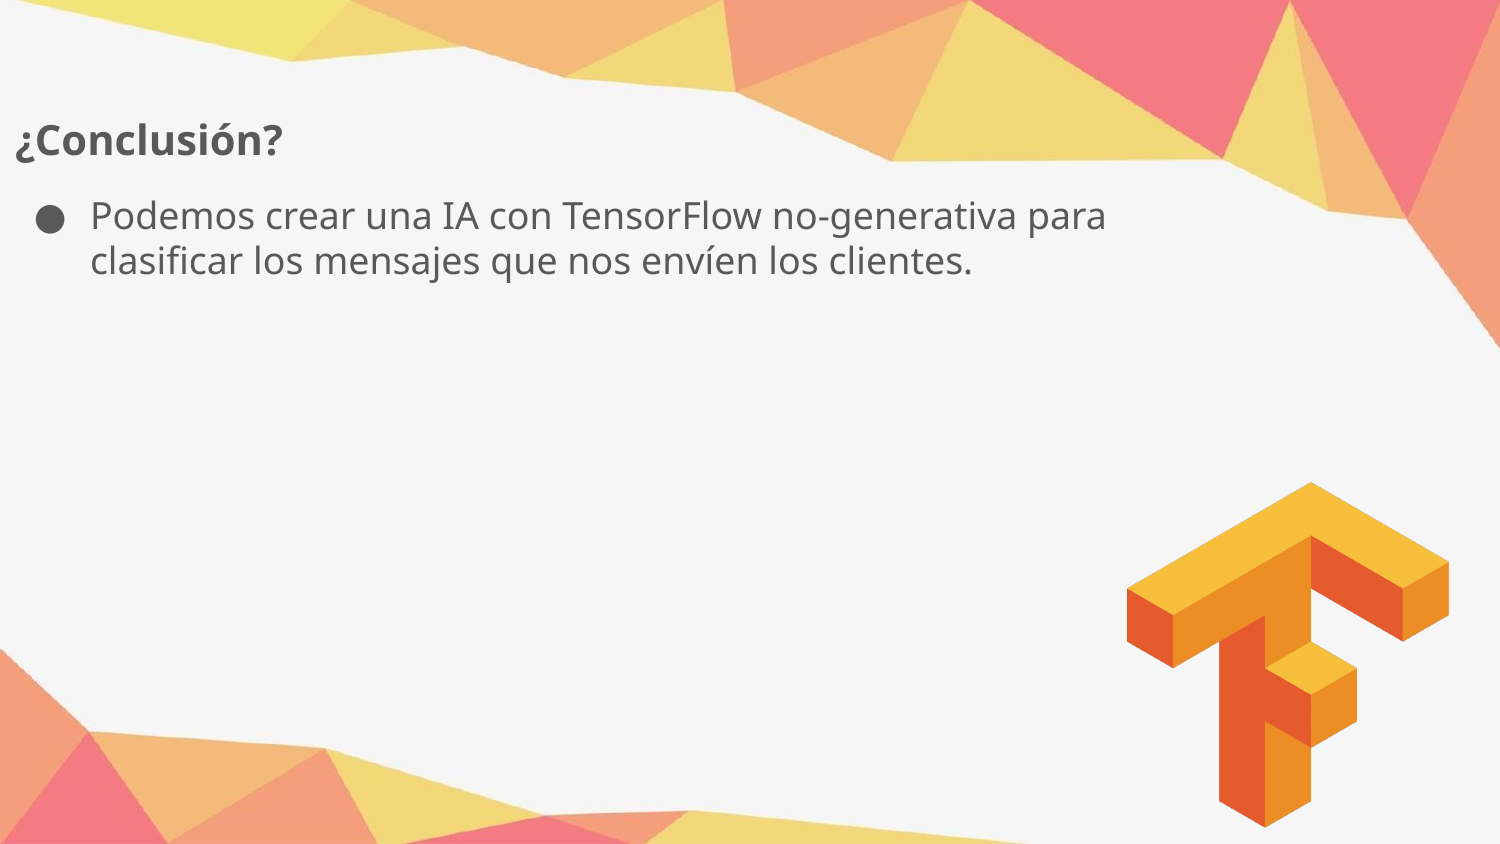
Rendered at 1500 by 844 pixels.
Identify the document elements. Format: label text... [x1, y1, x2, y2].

text_box Podemos crear una IA con TensorFlow no-generativa para clasificar los mensajes que nos envíen los clientes. [0, 177, 1283, 343]
picture [0, 0, 1500, 844]
text_box ¿Conclusión? [0, 99, 1012, 177]
